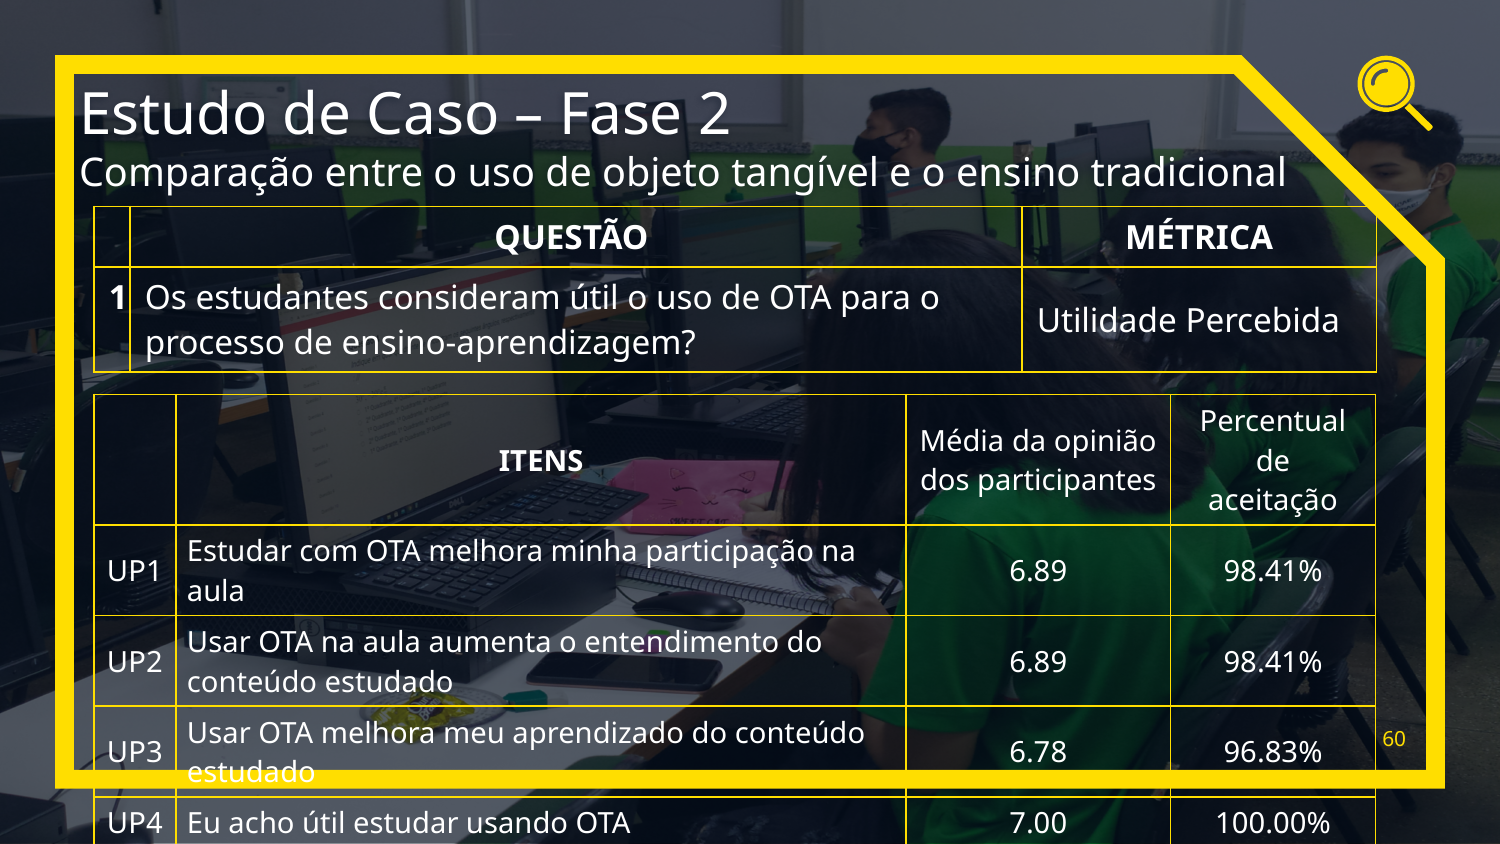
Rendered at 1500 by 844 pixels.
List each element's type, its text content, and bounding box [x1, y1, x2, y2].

table_header ITENS [177, 395, 905, 524]
table_cell Eu acho útil estudar usando OTA [177, 798, 905, 844]
table_header MÉTRICA [1023, 207, 1376, 266]
table_cell 98.41% [1171, 526, 1375, 615]
picture [0, 0, 1500, 844]
table_cell Utilidade Percebida [1023, 268, 1376, 371]
table_header QUESTÃO [131, 207, 1021, 266]
table_cell Estudar com OTA melhora minha participação na aula [177, 526, 905, 615]
table_header Percentual de aceitação [1171, 395, 1375, 524]
table_cell 6.78 [907, 707, 1170, 796]
table_cell 98.41% [1171, 616, 1375, 705]
picture [74, 74, 1426, 769]
table_cell 7.00 [907, 798, 1170, 844]
table_cell Usar OTA melhora meu aprendizado do conteúdo estudado [177, 707, 905, 796]
table_cell Os estudantes consideram útil o uso de OTA para o processo de ensino-aprendizagem? [131, 268, 1021, 371]
table_cell UP4 [95, 798, 175, 844]
table_cell 6.89 [907, 616, 1170, 705]
table_header [95, 395, 175, 524]
table_header Média da opinião dos participantes [907, 395, 1170, 524]
table_cell 1 [95, 268, 129, 371]
slide_number 60 [1376, 711, 1406, 755]
table_cell UP1 [95, 526, 175, 615]
text_box Estudo de Caso – Fase 2 Comparação entre o uso de objeto tangível e o ensino tradicional [79, 80, 1340, 194]
table_cell UP3 [95, 707, 175, 796]
table_cell UP2 [95, 616, 175, 705]
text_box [1357, 55, 1433, 132]
table_cell Usar OTA na aula aumenta o entendimento do conteúdo estudado [177, 616, 905, 705]
table_header [95, 207, 129, 266]
table_cell 100.00% [1171, 798, 1375, 844]
table_cell 6.89 [907, 526, 1170, 615]
table_cell 96.83% [1171, 707, 1375, 796]
